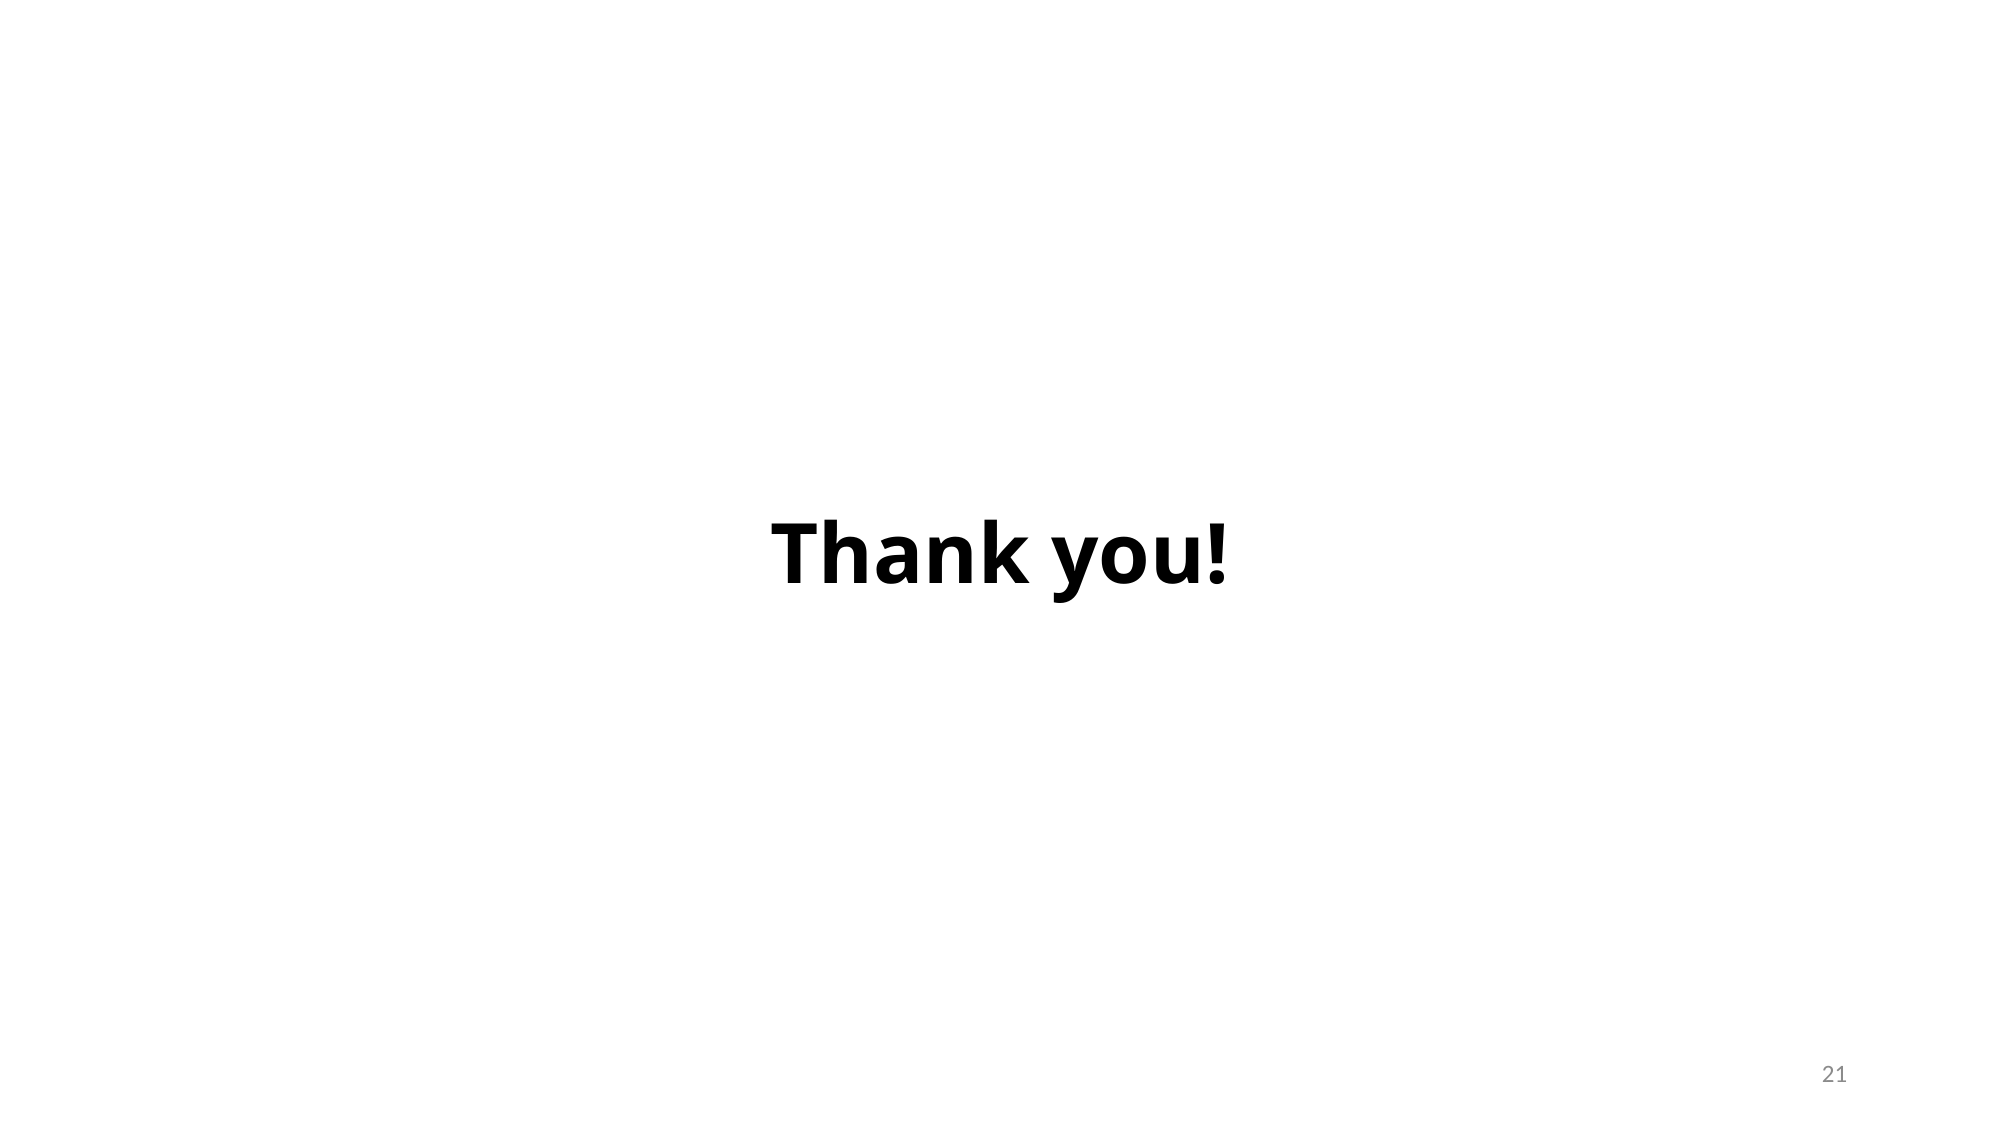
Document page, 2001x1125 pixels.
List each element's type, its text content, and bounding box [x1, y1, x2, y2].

slide_number 21 [1412, 1042, 1863, 1103]
text_box Thank you! [137, 471, 1863, 641]
